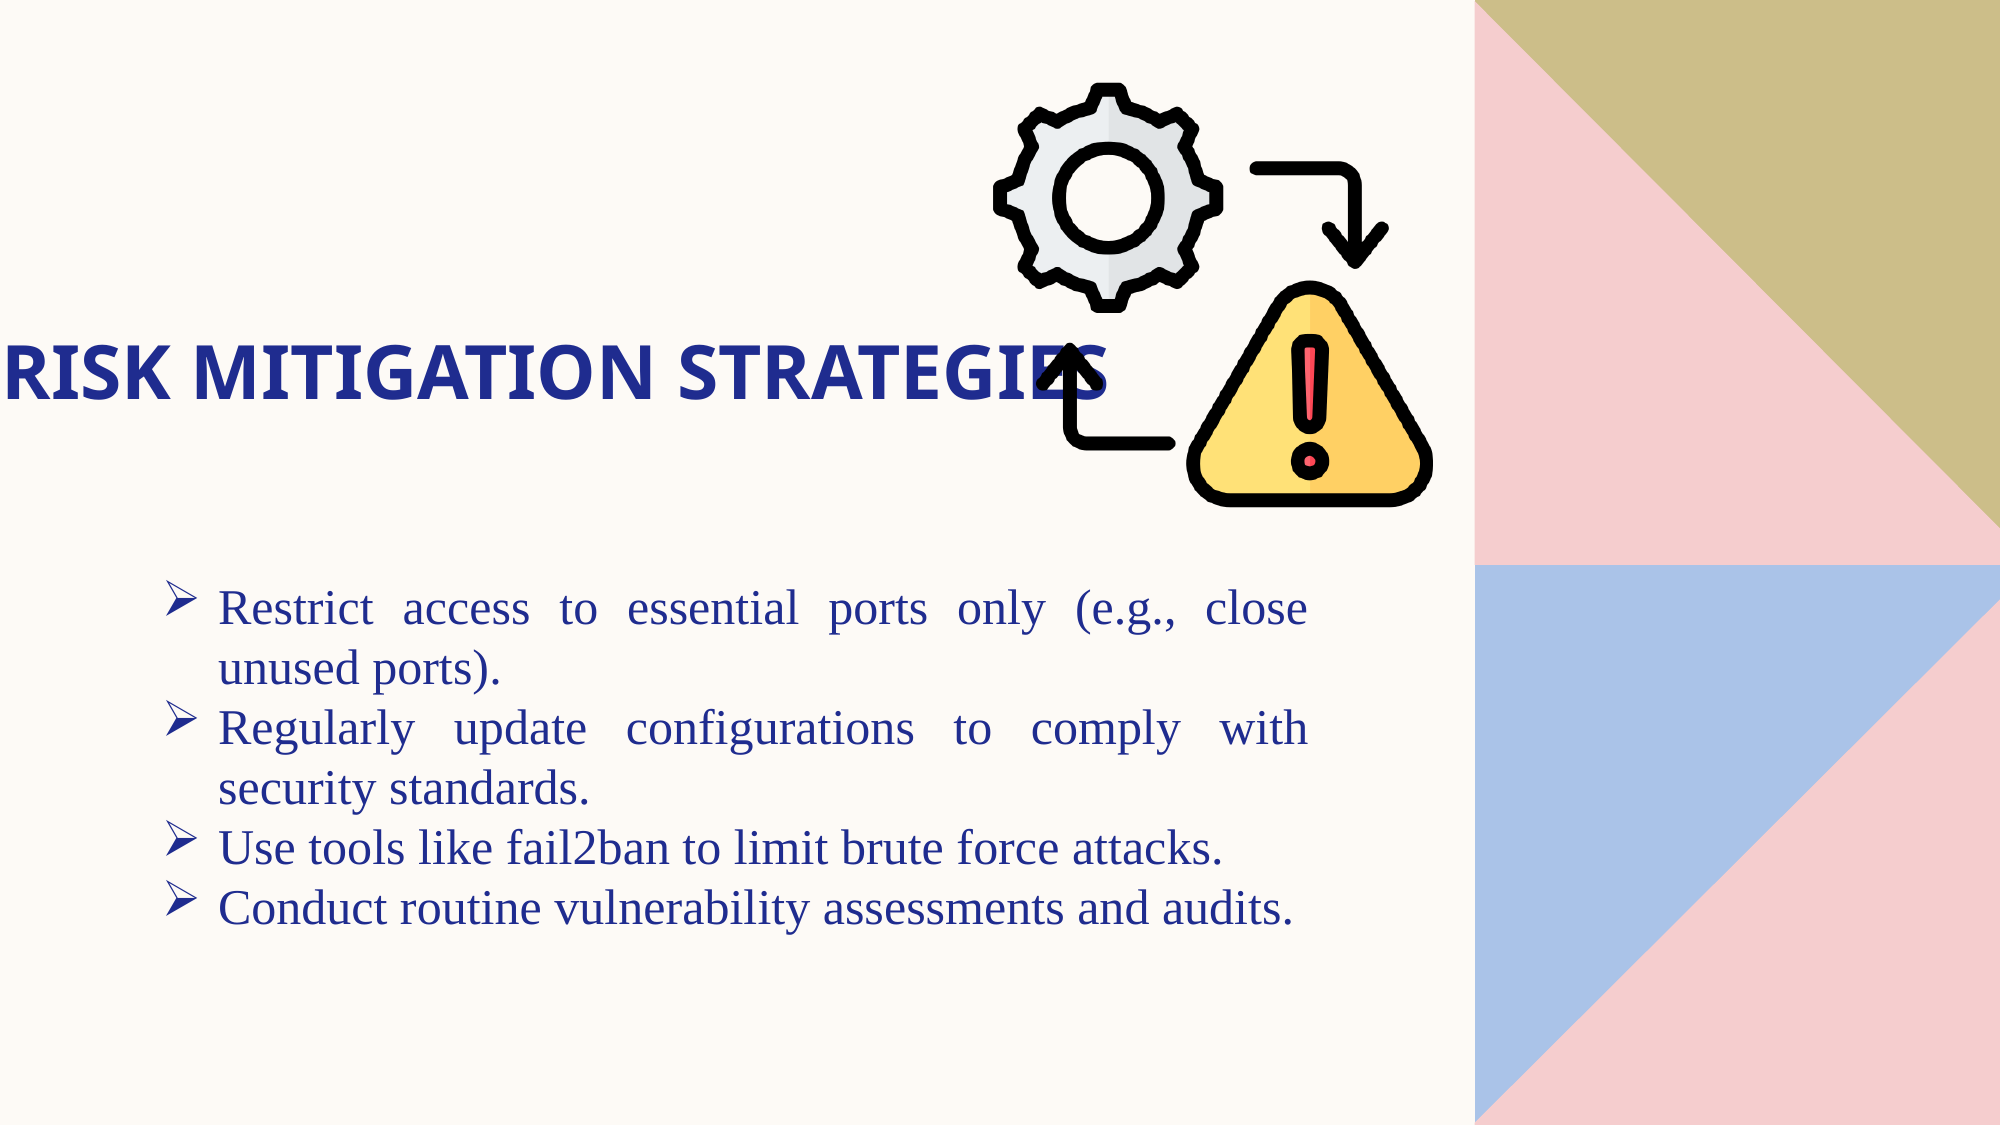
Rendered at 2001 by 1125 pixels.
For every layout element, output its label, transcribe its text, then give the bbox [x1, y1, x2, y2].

list Restrict access to essential ports only (e.g., close unused ports). Regularly update configurations to comply with security standards. Use tools like fail2ban to limit brute force attacks. Conduct routine vulnerability assessments and audits. [146, 398, 1325, 1052]
title Risk Mitigation Strategies [0, 213, 993, 415]
picture [993, 74, 1433, 515]
